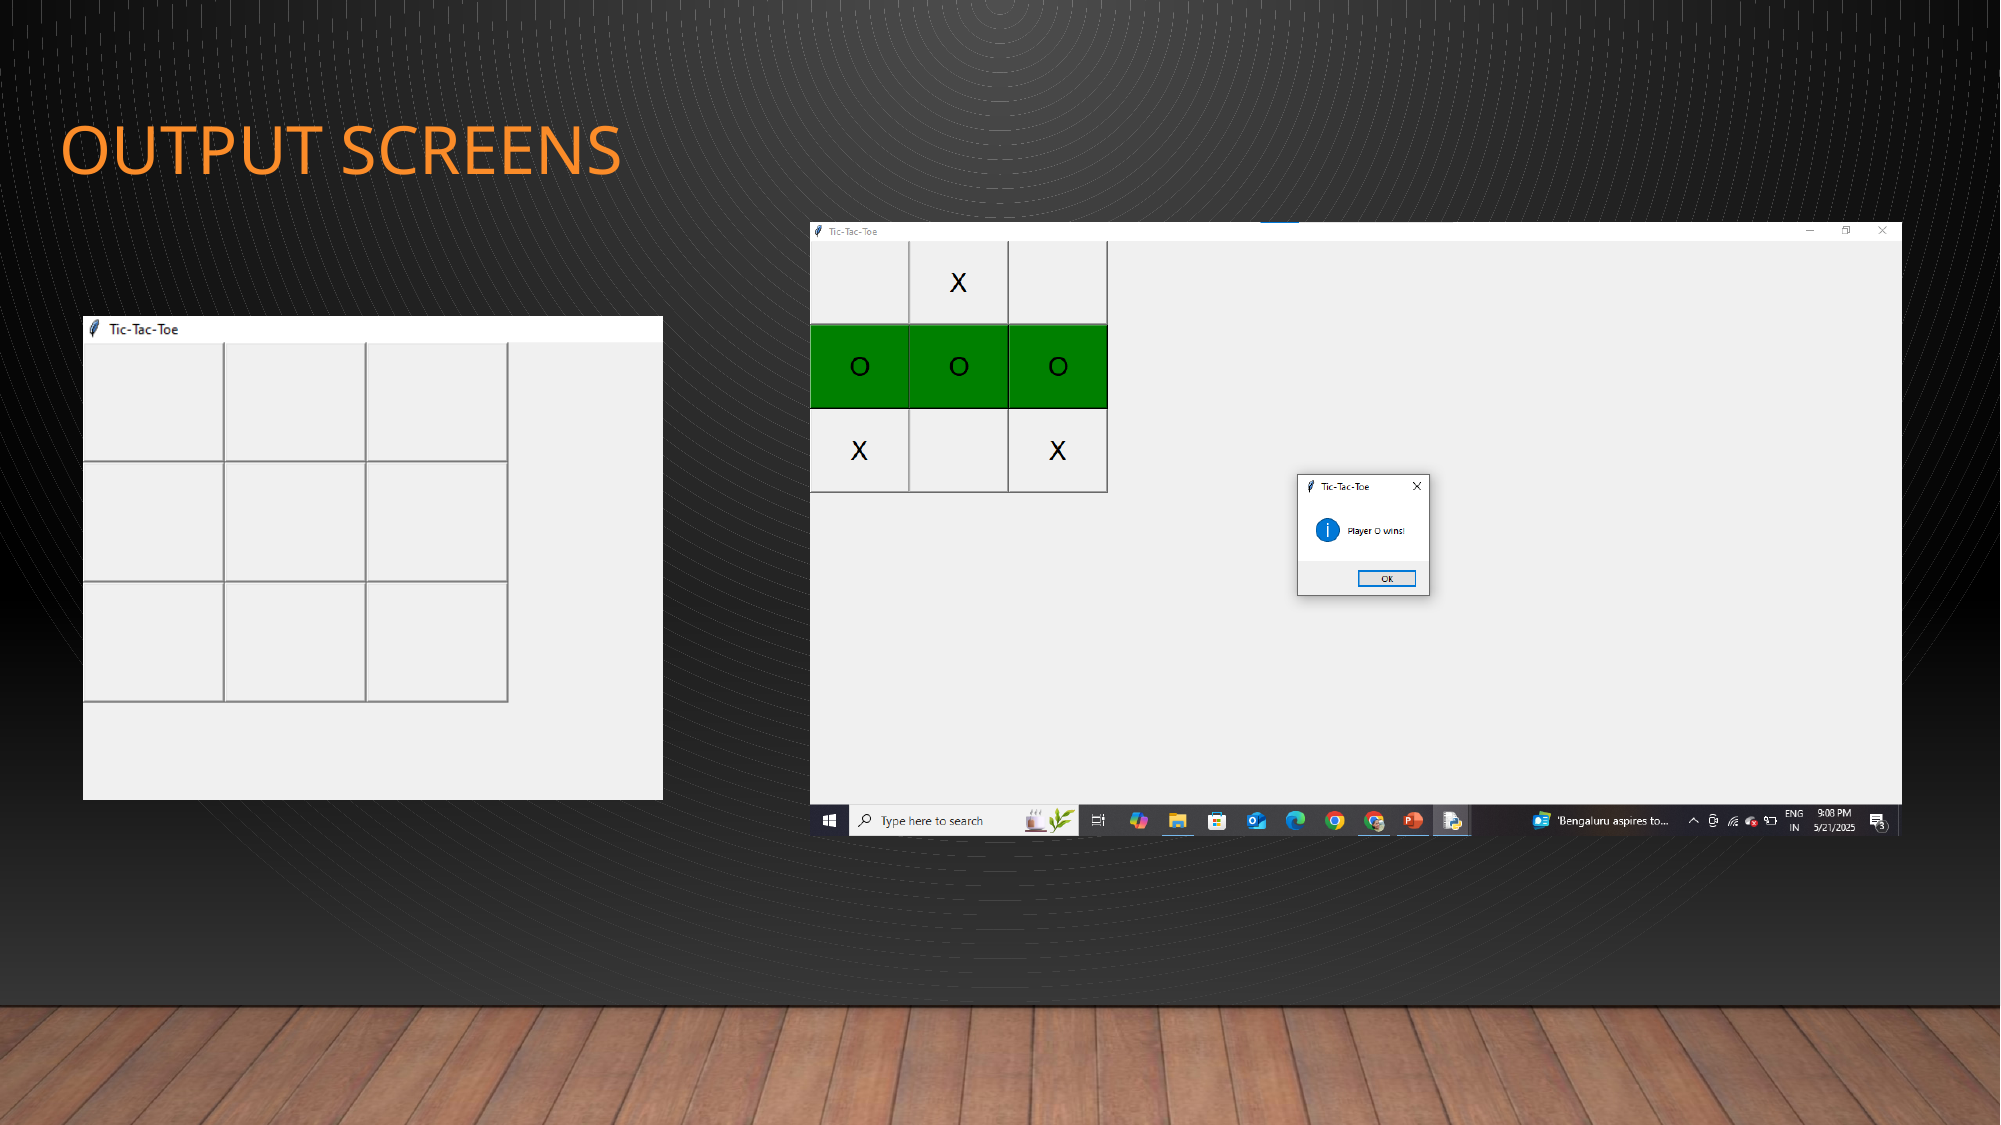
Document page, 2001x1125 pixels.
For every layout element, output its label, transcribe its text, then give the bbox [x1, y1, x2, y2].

title Output screens [30, 66, 654, 239]
picture [83, 316, 664, 801]
picture [810, 222, 1902, 837]
picture [0, 1005, 2000, 1125]
